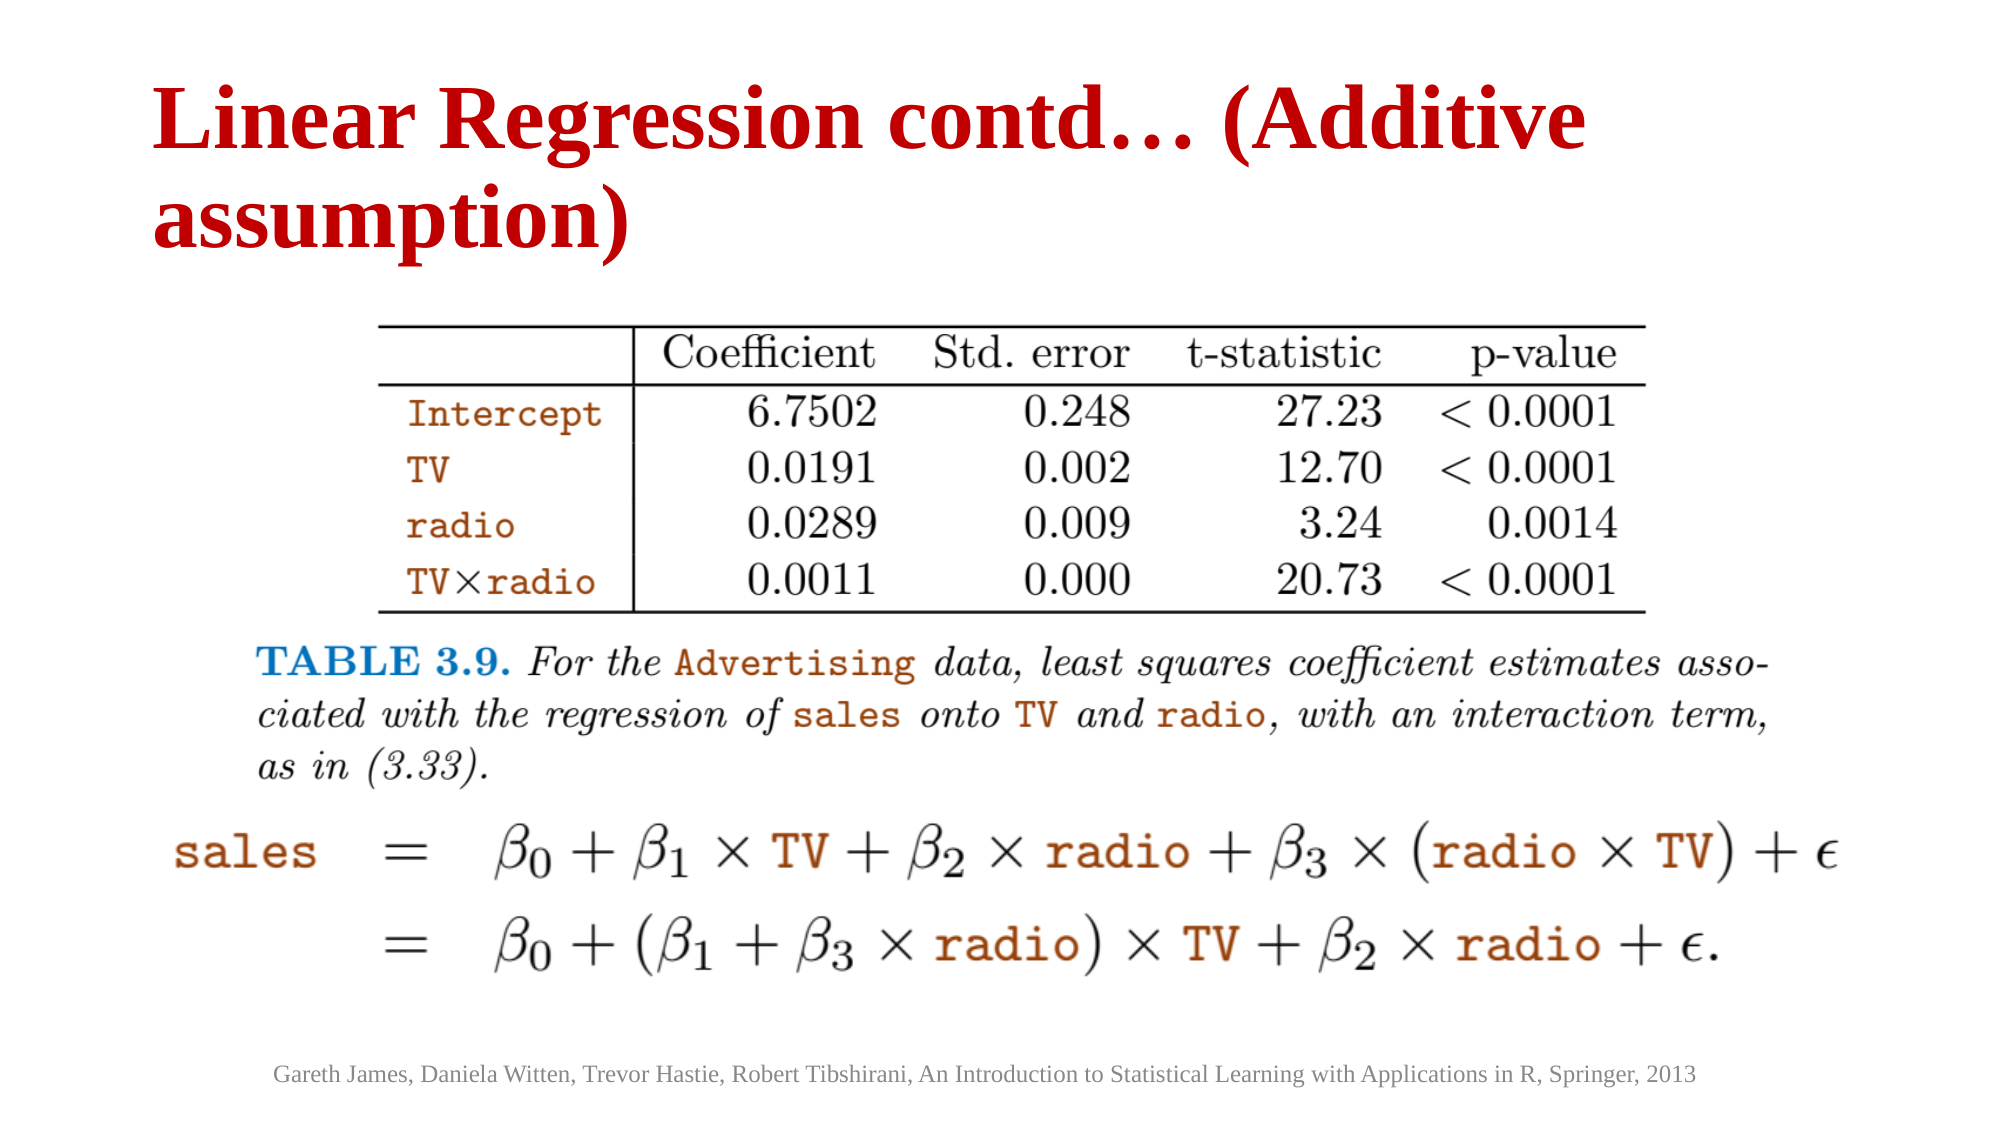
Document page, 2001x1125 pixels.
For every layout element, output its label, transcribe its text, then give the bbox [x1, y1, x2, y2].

title Linear Regression contd… (Additive assumption) [137, 59, 1863, 278]
picture [157, 816, 1843, 989]
picture [224, 293, 1776, 801]
footer Gareth James, Daniela Witten, Trevor Hastie, Robert Tibshirani, An Introduction to Statistical Learning with Applications in R, Springer, 2013 [109, 1042, 1863, 1103]
